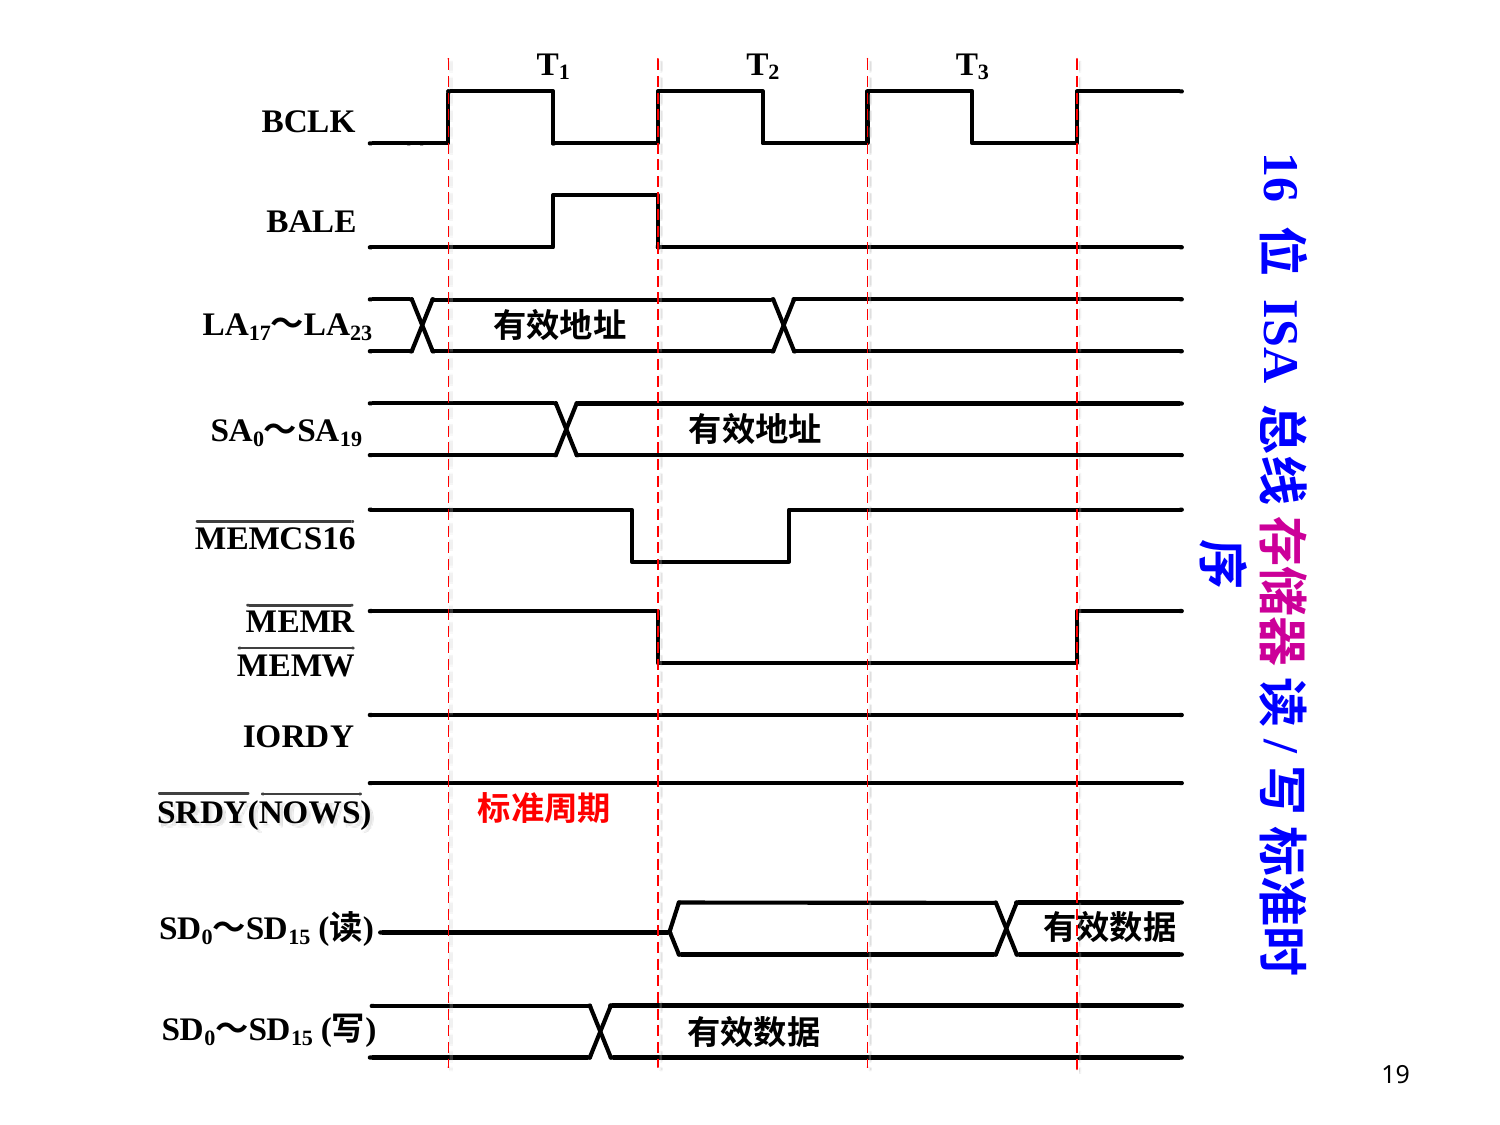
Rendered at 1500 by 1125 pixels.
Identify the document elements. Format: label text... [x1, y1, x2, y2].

slide_number 19 [1074, 1046, 1426, 1101]
text_box 16 位 ISA 总线 存储器 读/写 标准时序 [1231, 137, 1322, 992]
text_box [147, 43, 1188, 1074]
